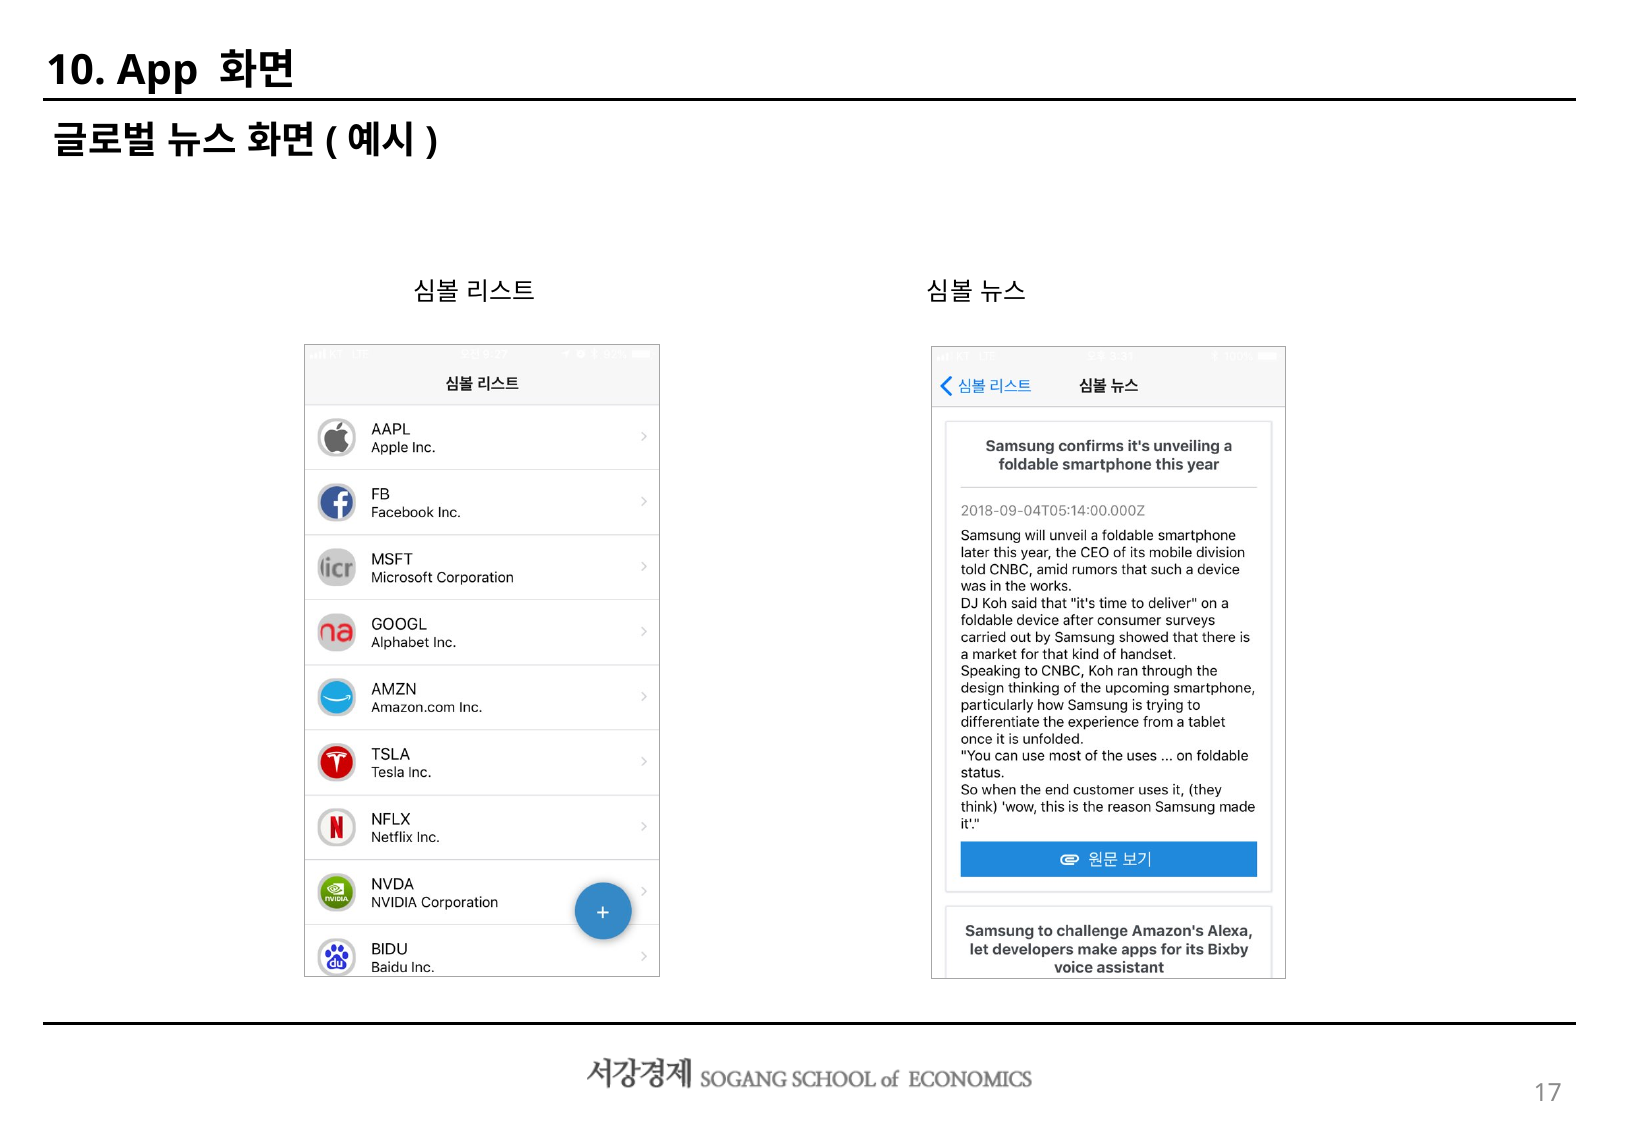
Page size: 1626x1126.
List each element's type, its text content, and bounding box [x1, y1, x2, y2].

picture [587, 1055, 1036, 1093]
picture [304, 344, 660, 977]
text_box 10. App 화면 [31, 34, 1517, 142]
slide_number 16 [1488, 1078, 1577, 1109]
picture [930, 345, 1286, 979]
text_box 심볼 리스트 심볼 뉴스 [399, 268, 1310, 313]
text_box 글로벌 뉴스 화면(예시) [39, 107, 1575, 169]
